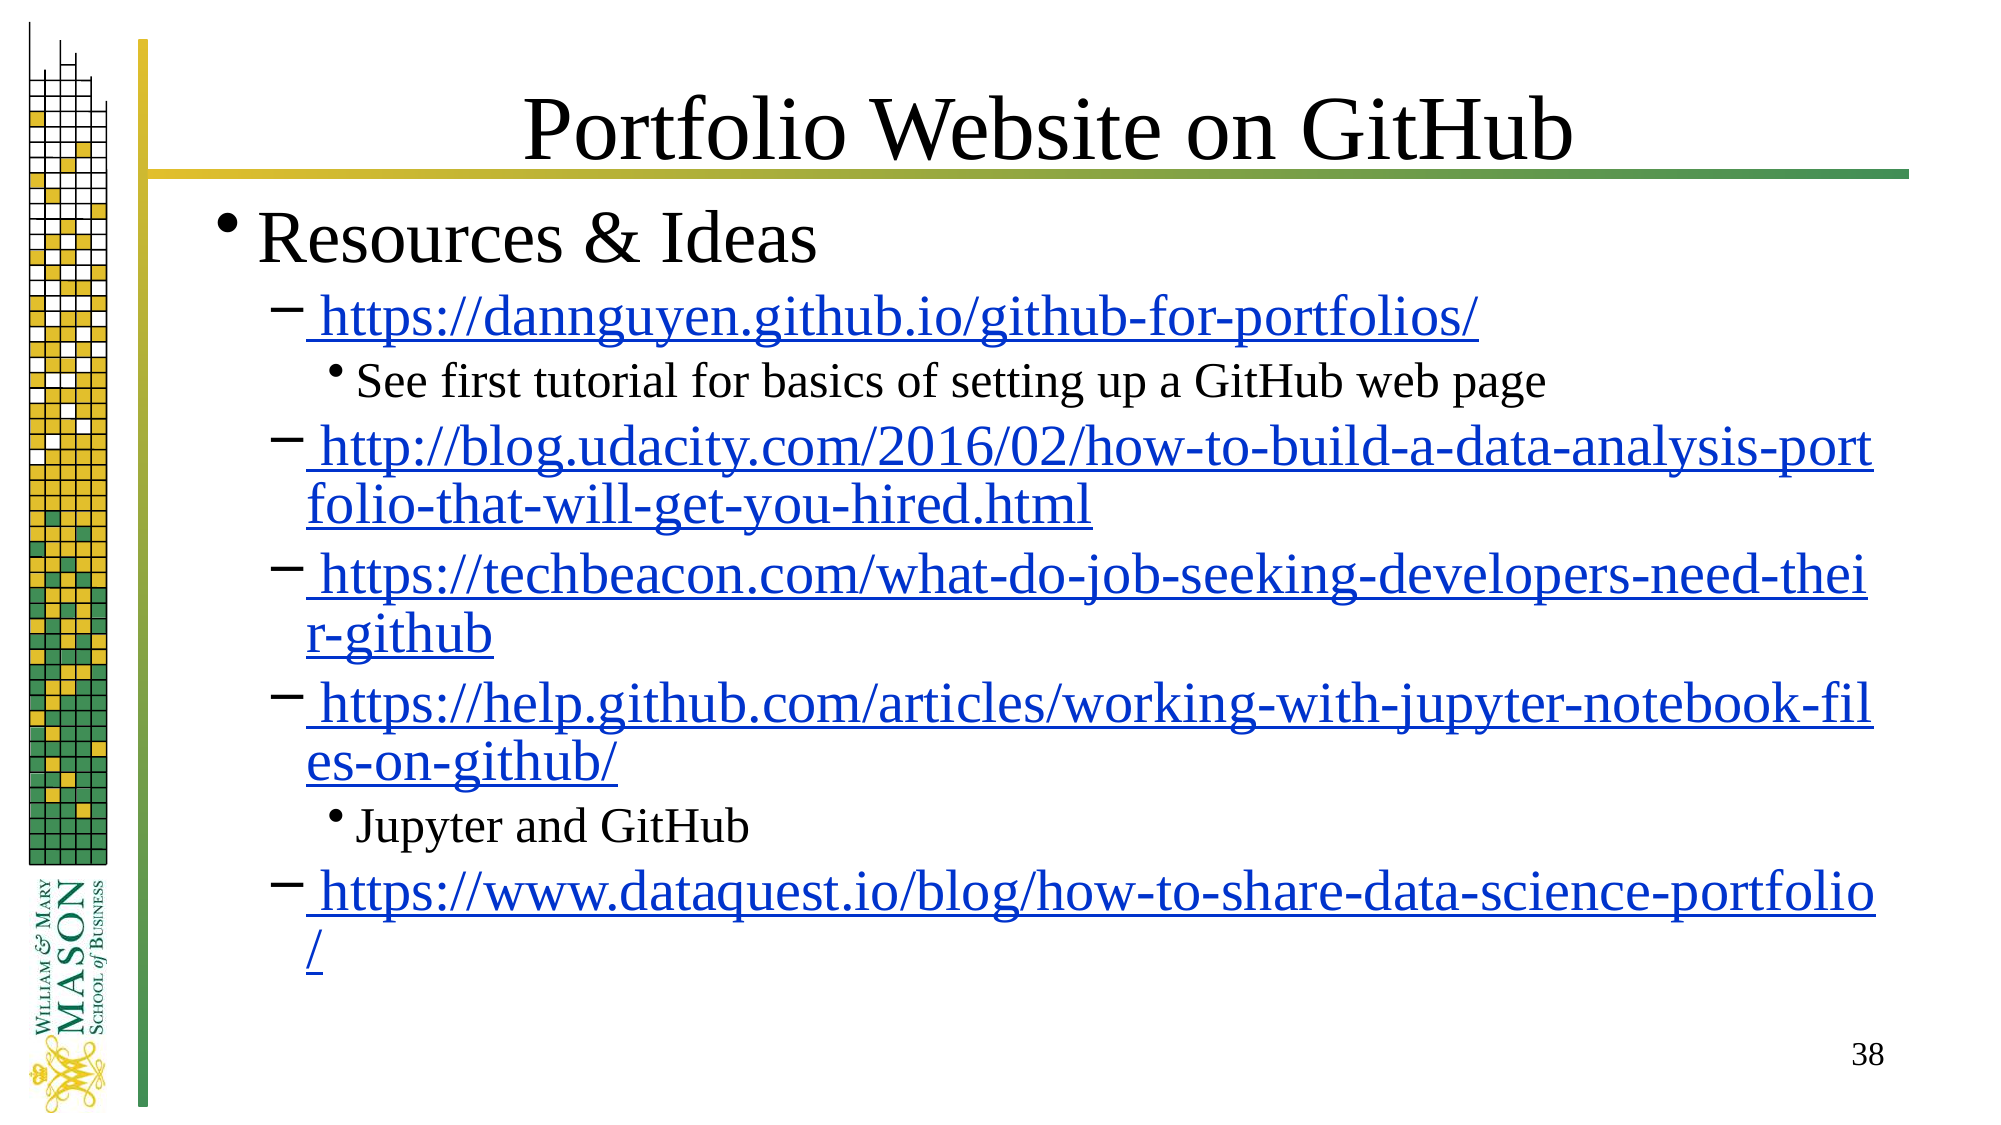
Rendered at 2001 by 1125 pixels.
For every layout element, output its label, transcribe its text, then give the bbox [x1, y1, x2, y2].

picture [29, 879, 107, 1113]
slide_number 38 [1398, 1024, 1901, 1103]
list Resources & Ideas https://dannguyen.github.io/github-for-portfolios/ See first tutorial for basics of setting up a GitHub web page http://blog.udacity.com/2016/02/how-to-build-a-data-analysis-portfolio-that-will-get-you-hired.html https://techbeacon.com/what-do-job-seeking-developers-need-their-github https://help.github.com/articles/working-with-jupyter-notebook-files-on-github/ Jupyter and GitHub https://www.dataquest.io/blog/how-to-share-data-science-portfolio/ [200, 179, 1900, 1005]
title Portfolio Website on GitHub [200, 45, 1900, 179]
